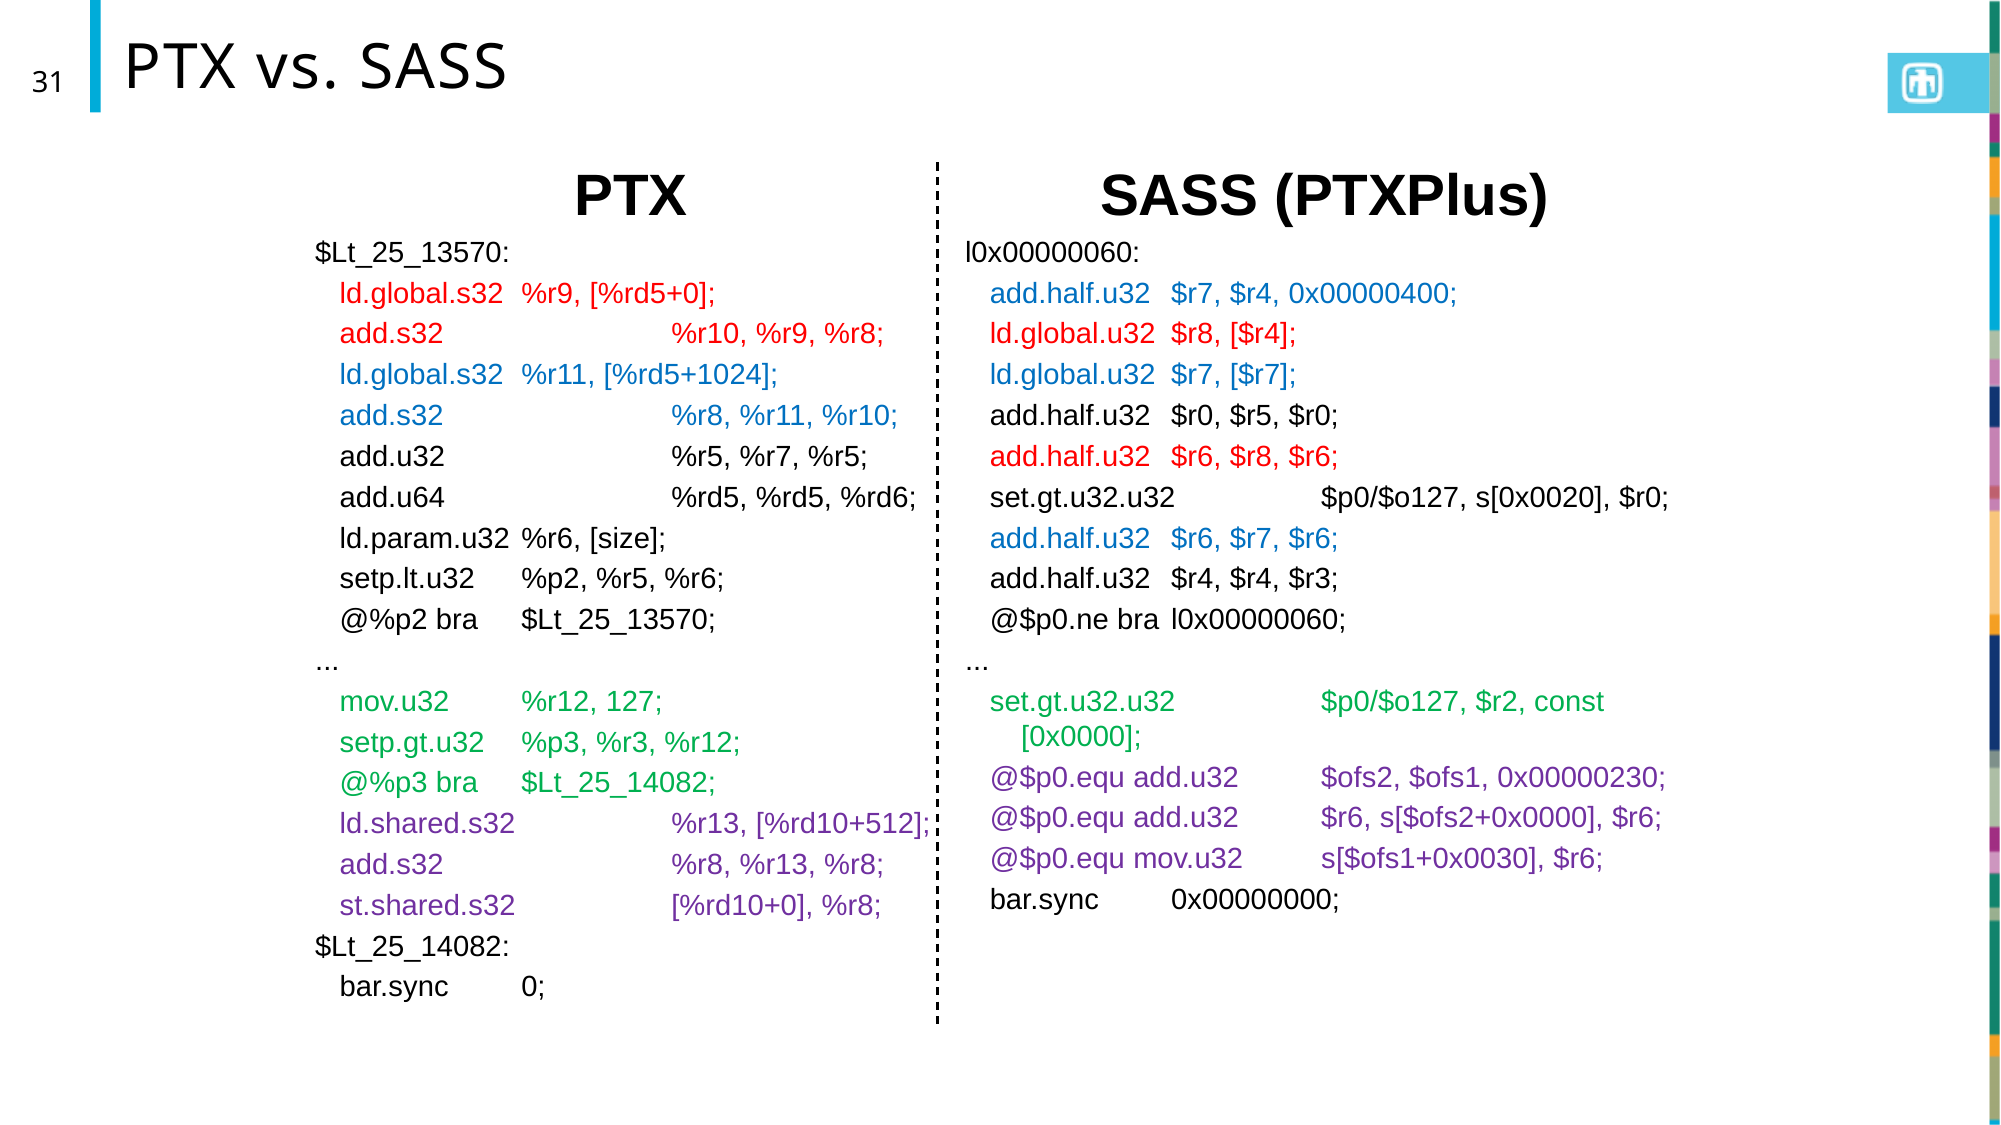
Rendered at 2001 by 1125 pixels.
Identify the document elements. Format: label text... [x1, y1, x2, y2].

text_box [299, 149, 1701, 1051]
slide_number 31 [11, 53, 81, 113]
picture [1990, 1, 1999, 215]
picture [1990, 330, 1999, 1120]
title PTX vs. SASS [108, 12, 1759, 127]
picture [1901, 62, 1944, 104]
